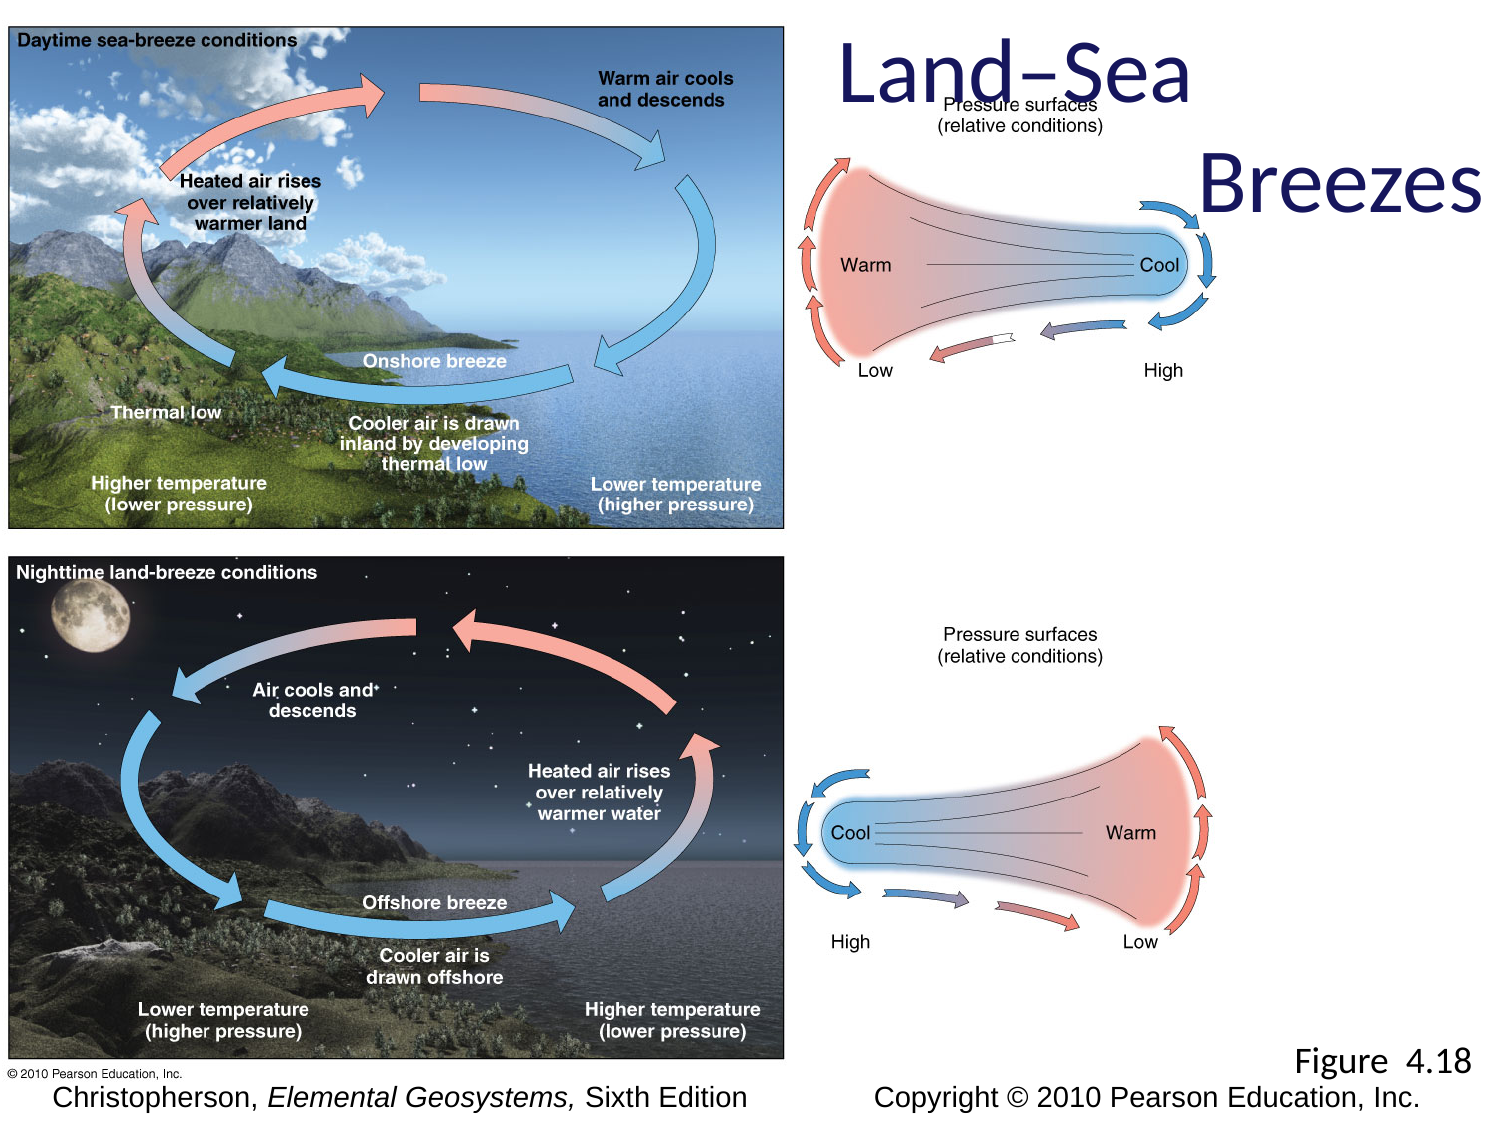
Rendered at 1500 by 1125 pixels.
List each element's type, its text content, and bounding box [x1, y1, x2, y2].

text_box Copyright © 2010 Pearson Education, Inc. [854, 1071, 1437, 1113]
text_box Christopherson, Elemental Geosystems, Sixth Edition [37, 1098, 849, 1113]
title Land–Sea Breezes [112, 0, 1500, 242]
picture [1, 20, 1222, 1090]
text_box Figure 4.18 [1279, 1028, 1488, 1089]
